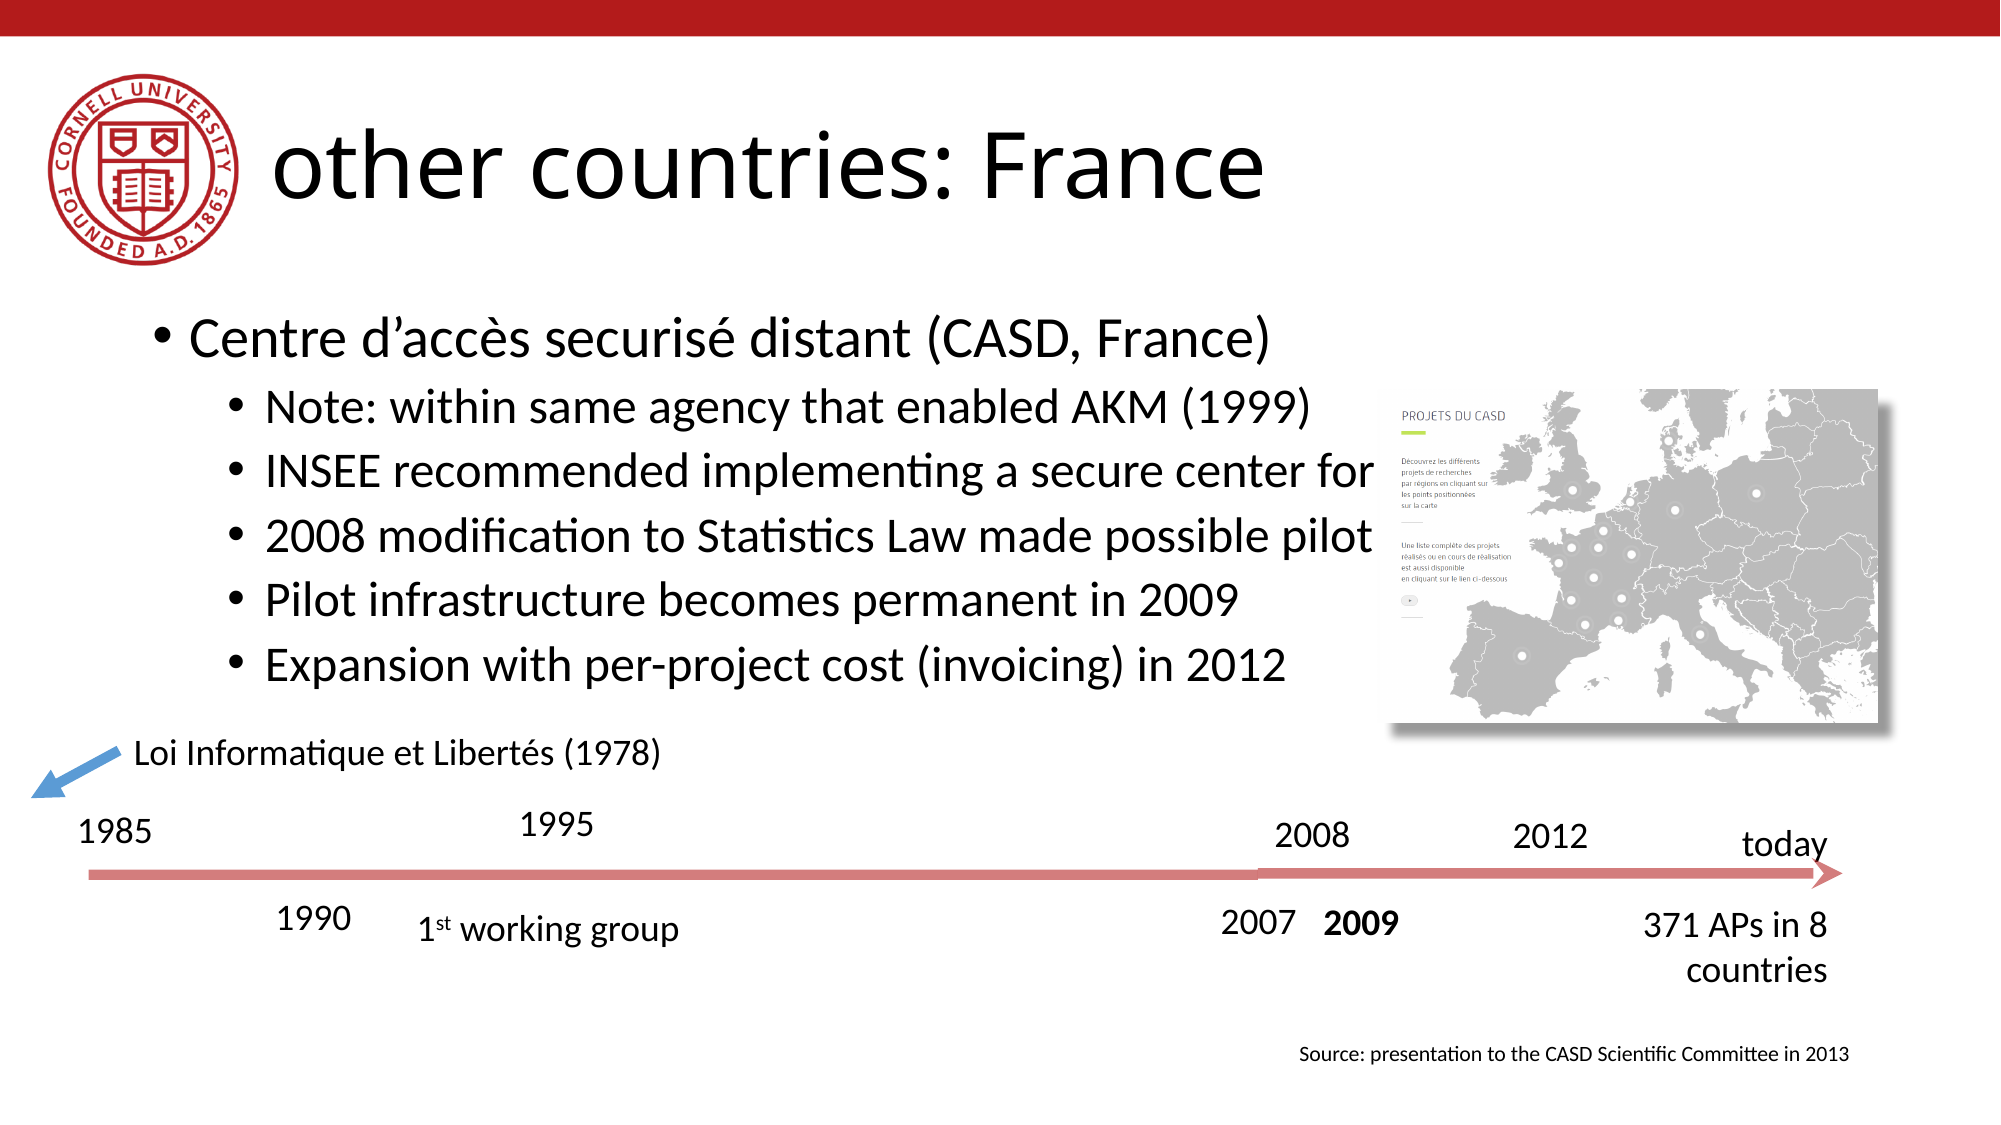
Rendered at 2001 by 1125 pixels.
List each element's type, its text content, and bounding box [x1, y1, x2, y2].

text_box 2012 [1495, 803, 1604, 863]
text_box 1995 [502, 791, 610, 851]
text_box 1990 [258, 885, 366, 946]
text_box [30, 750, 120, 799]
text_box 371 APs in 8 countries [1627, 892, 1843, 998]
picture [1377, 389, 1878, 723]
text_box today [1627, 811, 1843, 872]
text_box 1st working group [401, 896, 729, 957]
text_box 2009 [1306, 890, 1414, 951]
title other countries: France [255, 59, 1860, 278]
picture [39, 65, 255, 274]
list Centre d’accès securisé distant (CASD, France) Note: within same agency that enabled AKM (1999) INSEE recommended implementing a secure center for accessing data (2007) 2008 modification to Statistics Law made possible pilot infracstructure Pilot infrastructure becomes permanent in 2009 Expansion with per-project cost (invoicing) in 2012 [137, 299, 1863, 1014]
text_box Loi Informatique et Libertés (1978) [118, 720, 685, 781]
text_box Source: presentation to the CASD Scientific Committee in 2013 [1284, 1032, 1972, 1074]
text_box 2008 [1257, 803, 1366, 863]
text_box 2007 [1204, 889, 1312, 950]
text_box 1985 [62, 798, 277, 858]
